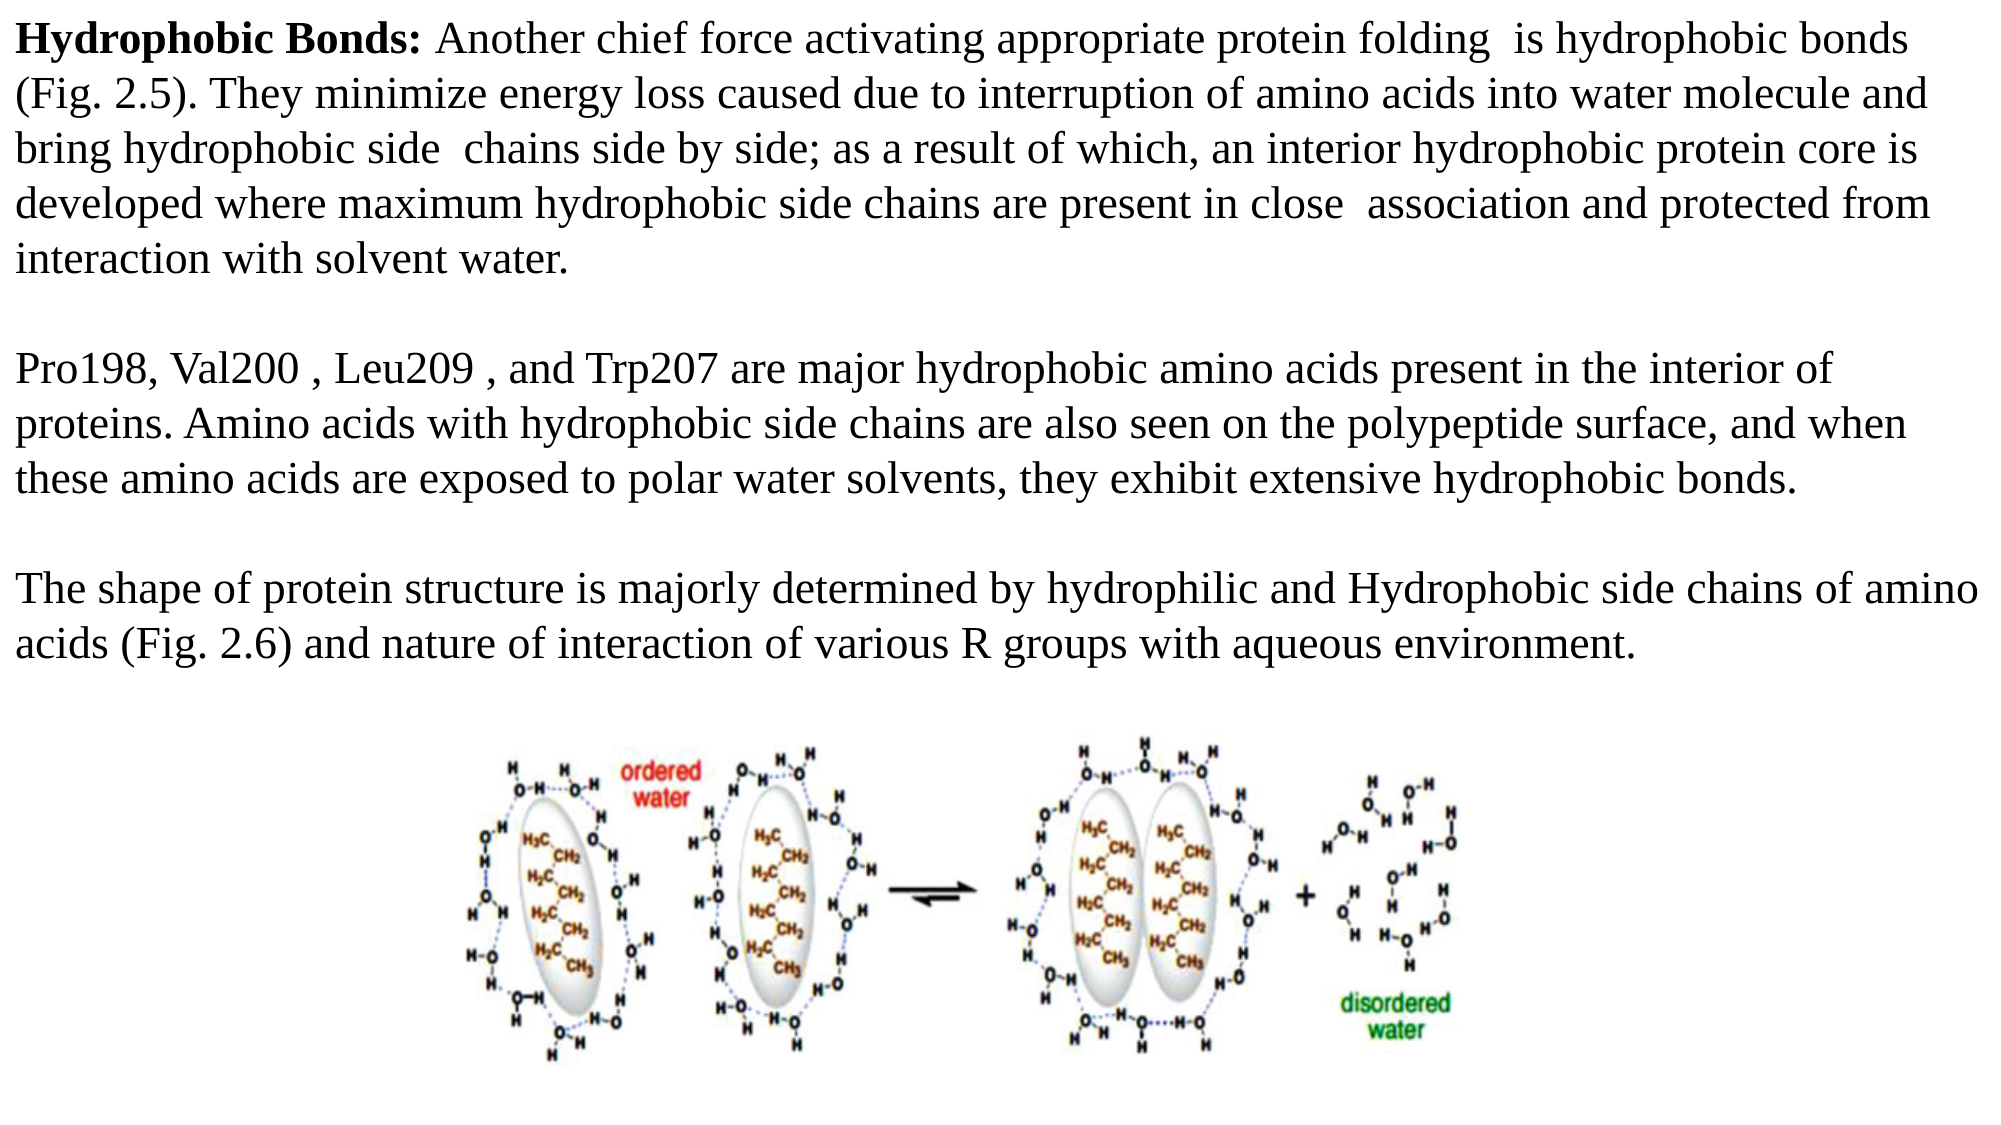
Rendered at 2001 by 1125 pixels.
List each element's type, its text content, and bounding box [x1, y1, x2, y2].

text_box Hydrophobic Bonds: Another chief force activating appropriate protein folding is hydrophobic bonds (Fig. 2.5). They minimize energy loss caused due to interruption of amino acids into water molecule and bring hydrophobic side chains side by side; as a result of which, an interior hydrophobic protein core is developed where maximum hydrophobic side chains are present in close association and protected from interaction with solvent water. Pro198, Val200 , Leu209 , and Trp207 are major hydrophobic amino acids present in the interior of proteins. Amino acids with hydrophobic side chains are also seen on the polypeptide surface, and when these amino acids are exposed to polar water solvents, they exhibit extensive hydrophobic bonds. The shape of protein structure is majorly determined by hydrophilic and Hydrophobic side chains of amino acids (Fig. 2.6) and nature of interaction of various R groups with aqueous environment. [0, 0, 2000, 675]
picture [464, 732, 1460, 1066]
